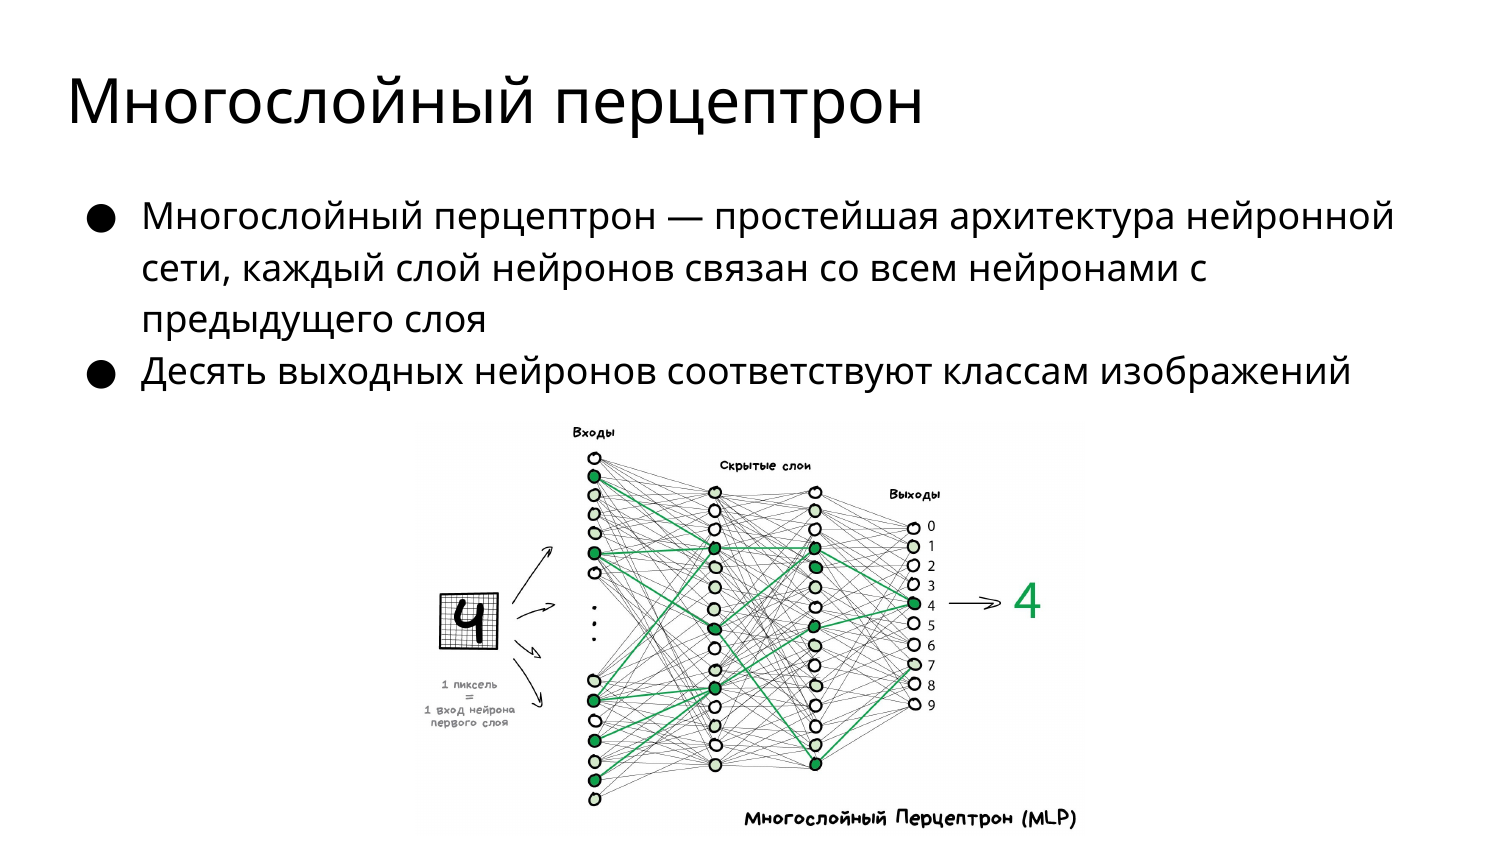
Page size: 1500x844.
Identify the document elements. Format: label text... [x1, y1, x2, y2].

picture [415, 421, 1085, 837]
list Многослойный перцептрон — простейшая архитектура нейронной сети, каждый слой нейронов связан со всем нейронами с предыдущего слоя Десять выходных нейронов соответствуют классам изображений [51, 170, 1449, 731]
title Многослойный перцептрон [51, 54, 1449, 149]
